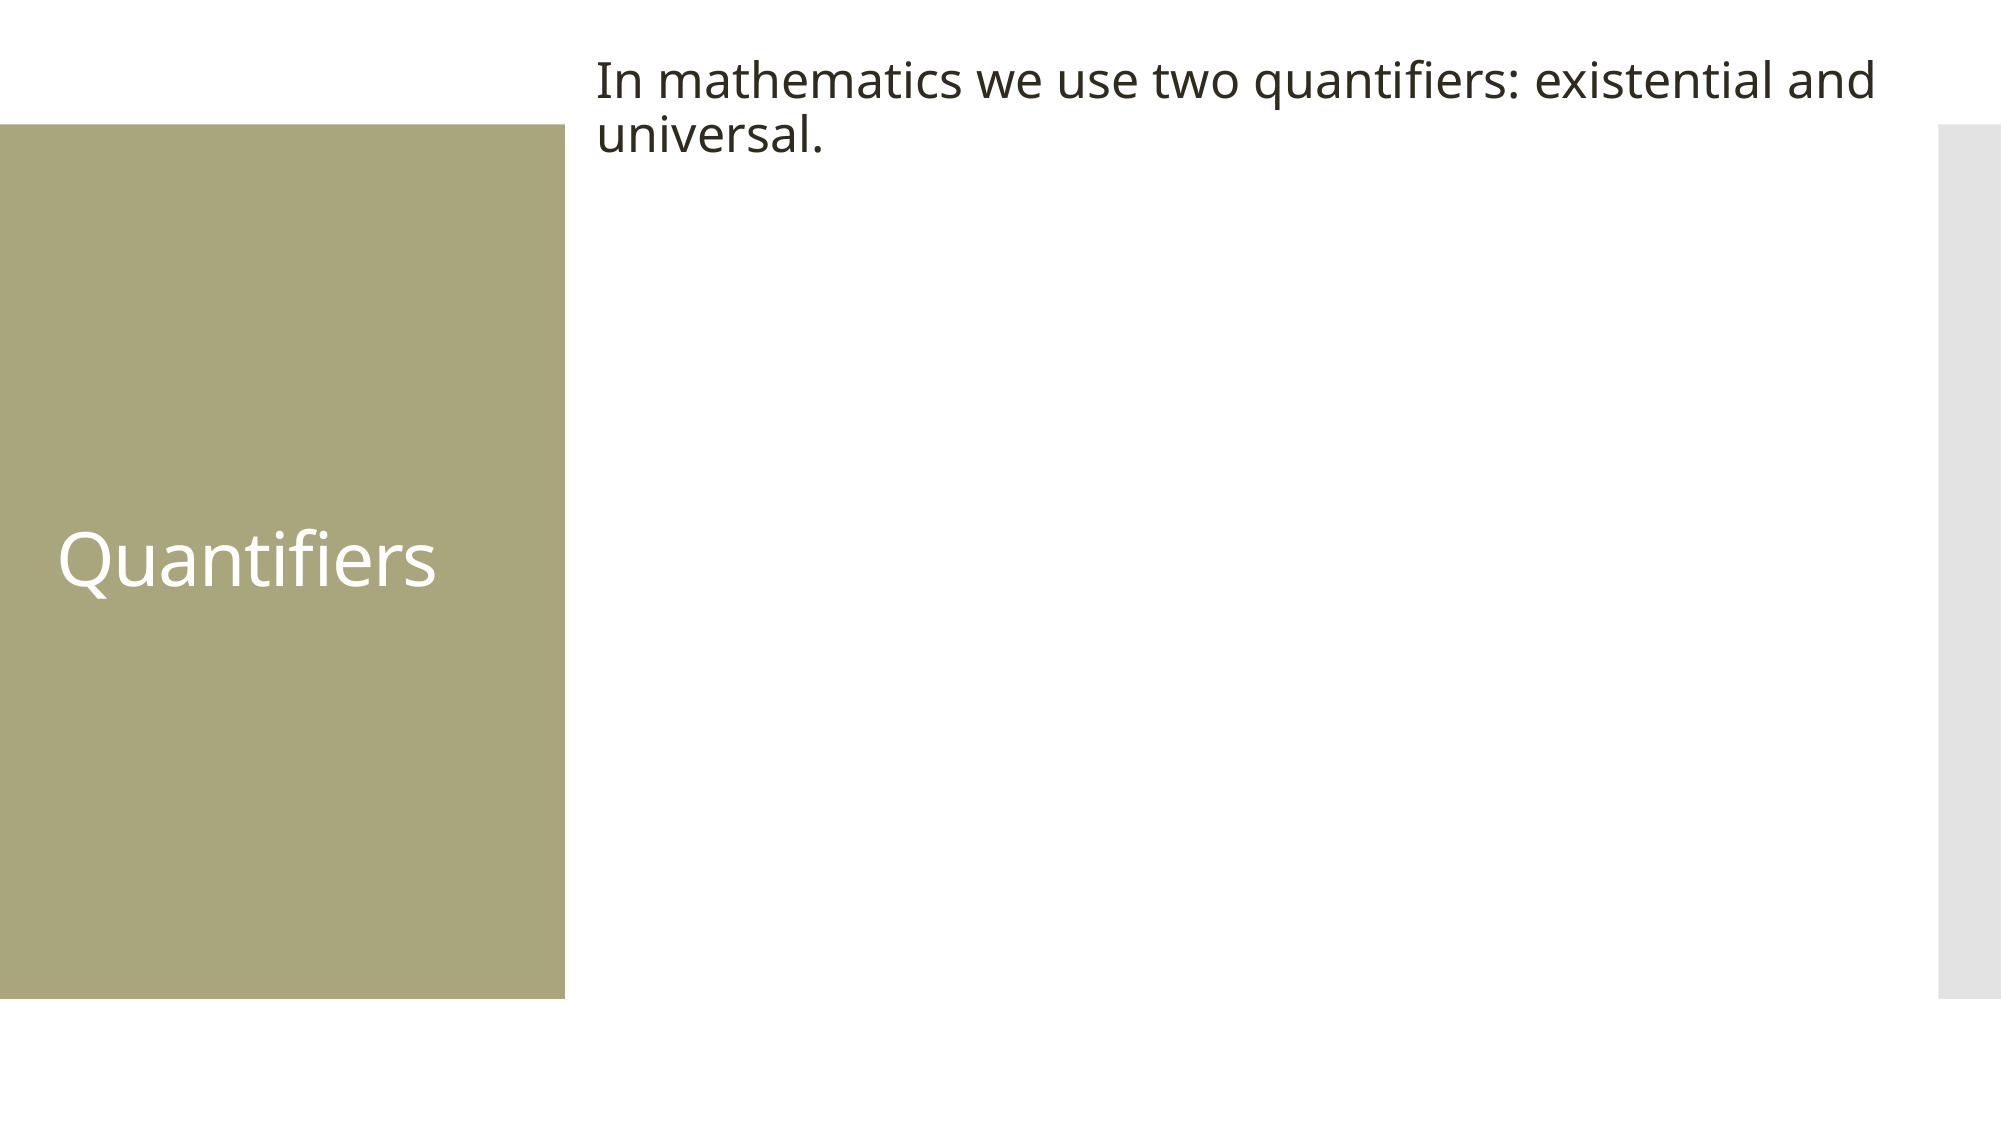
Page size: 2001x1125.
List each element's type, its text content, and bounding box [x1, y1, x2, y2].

title Quantifiers [41, 184, 532, 940]
text_box In mathematics we use two quantifiers: existential and universal. [581, 48, 1930, 1125]
